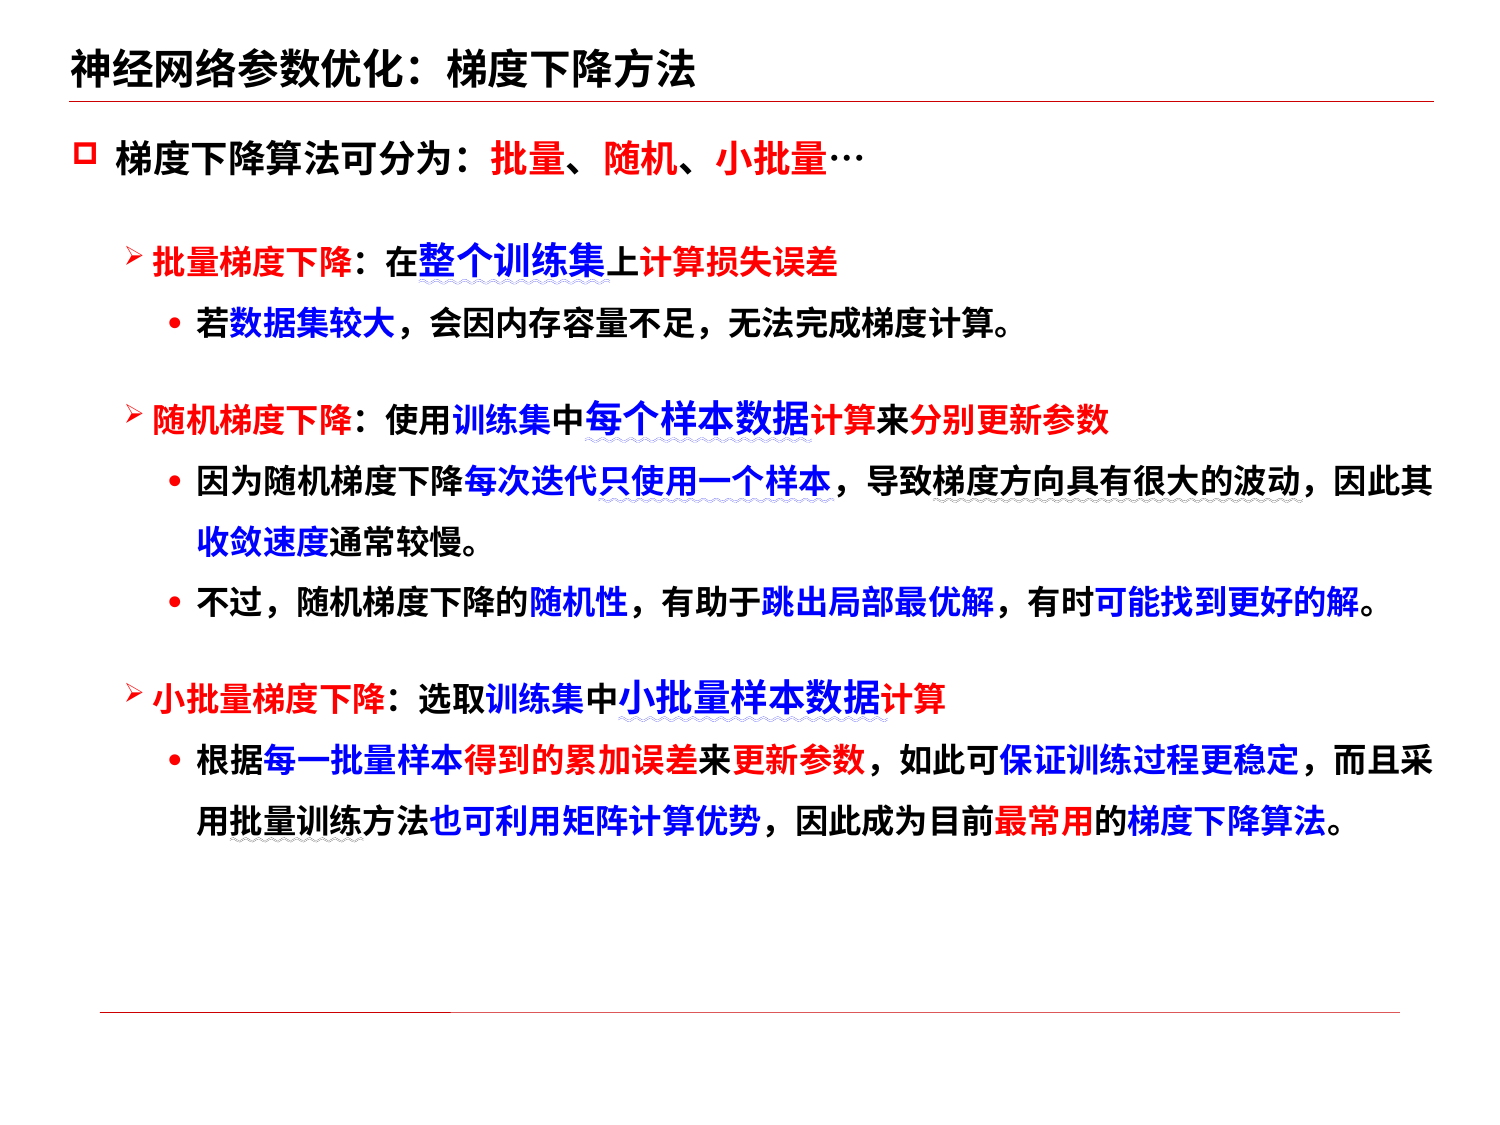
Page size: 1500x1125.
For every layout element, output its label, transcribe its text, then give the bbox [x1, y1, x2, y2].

text_box 梯度下降算法可分为：批量、随机、小批量… [71, 112, 892, 180]
text_box 神经网络参数优化：梯度下降方法 [70, 42, 715, 93]
text_box [88, 246, 1424, 282]
